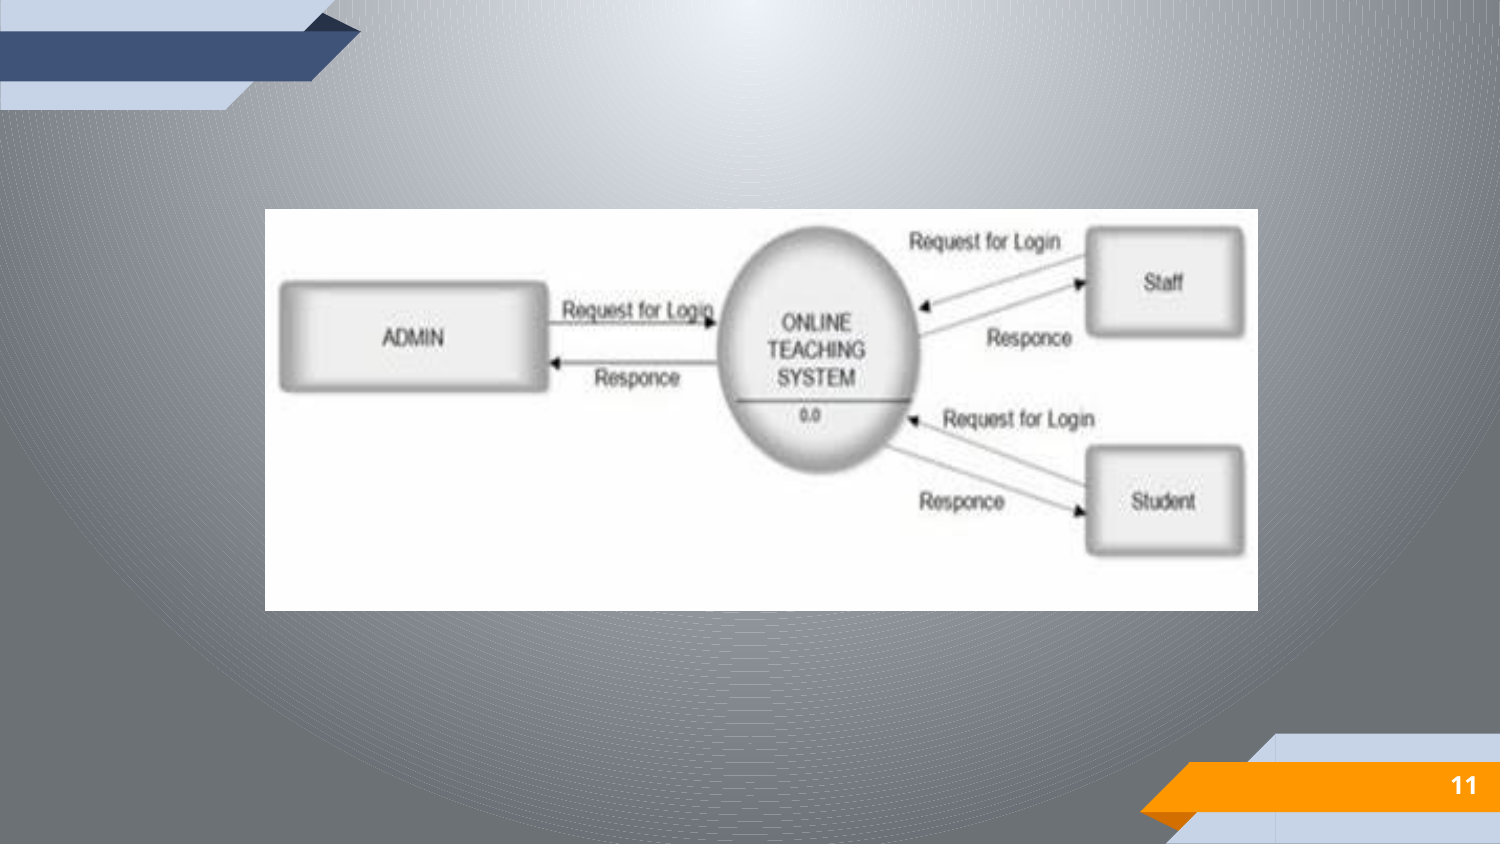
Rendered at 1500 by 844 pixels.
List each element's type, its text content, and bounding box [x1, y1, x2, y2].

picture [265, 208, 1259, 612]
slide_number 11 [1249, 760, 1494, 813]
